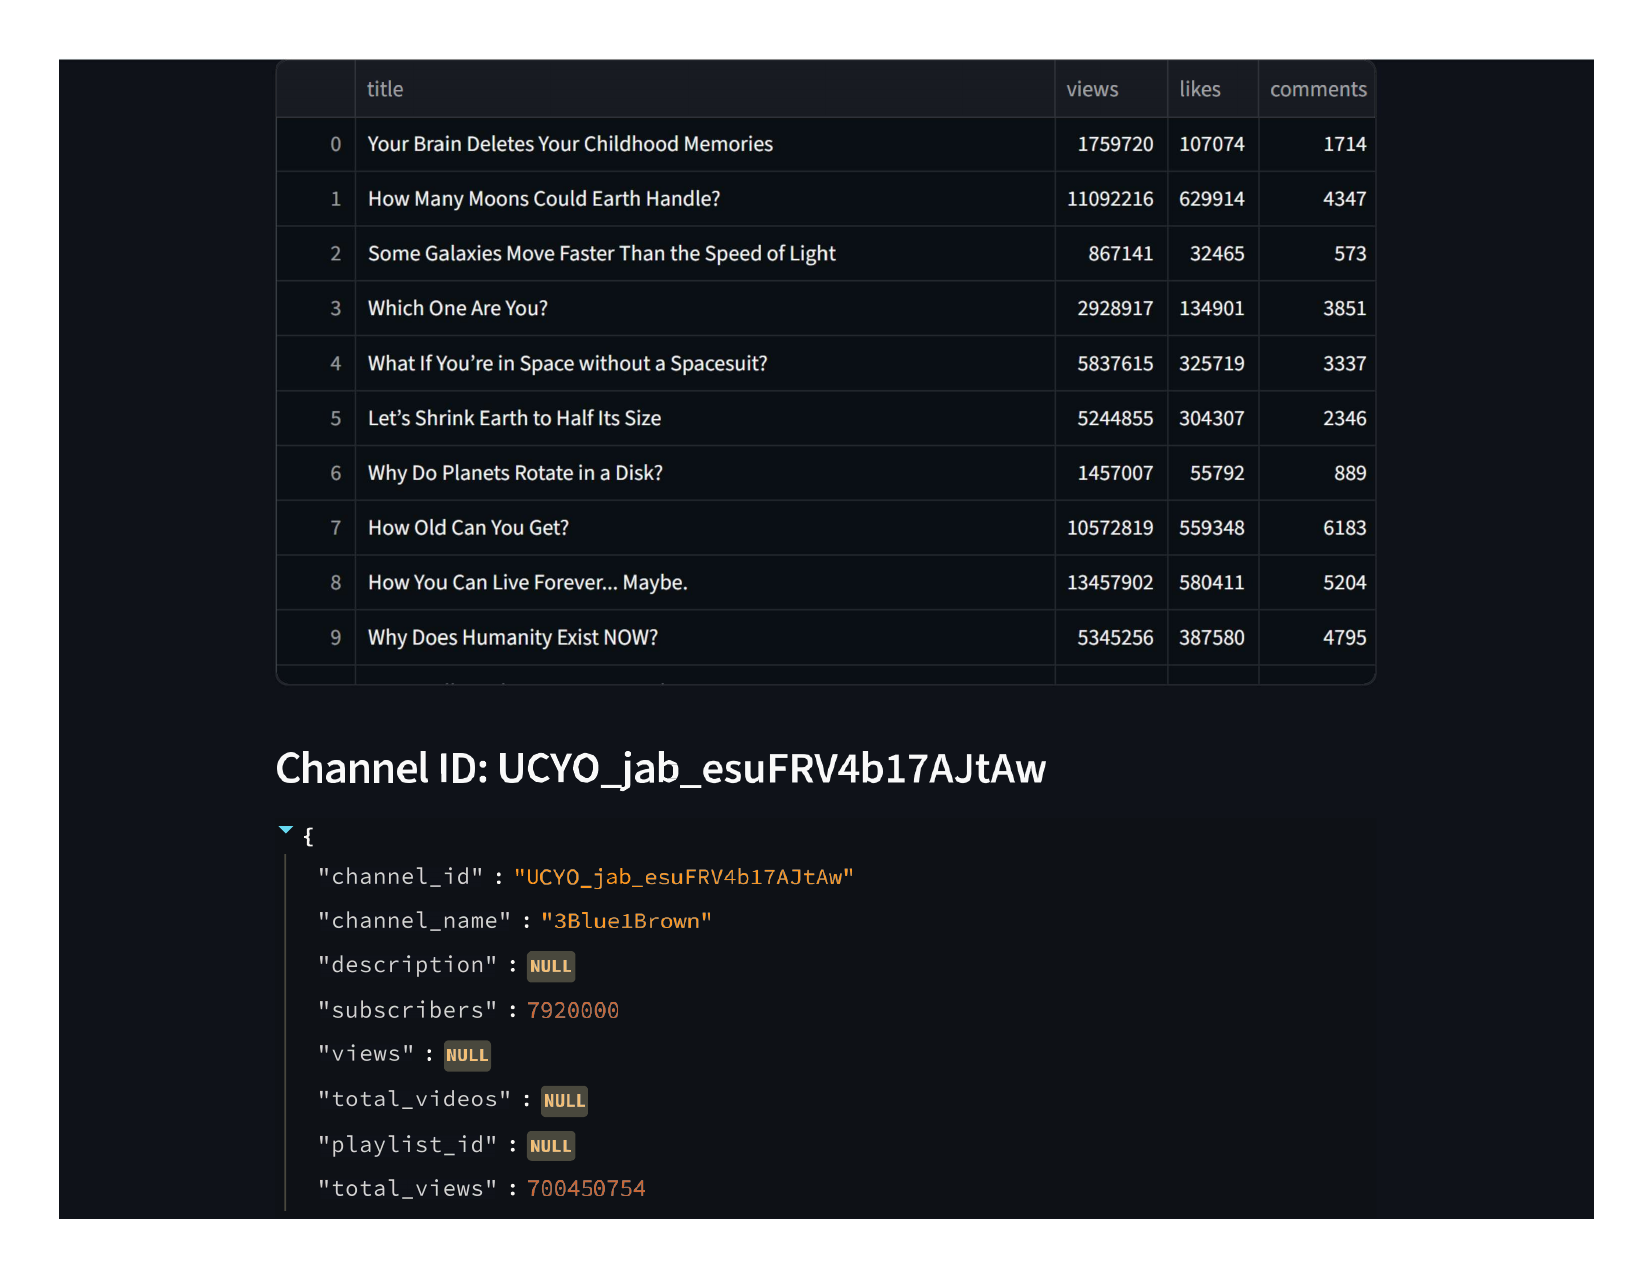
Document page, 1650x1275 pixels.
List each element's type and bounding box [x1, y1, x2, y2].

text_box [58, 57, 1594, 1219]
